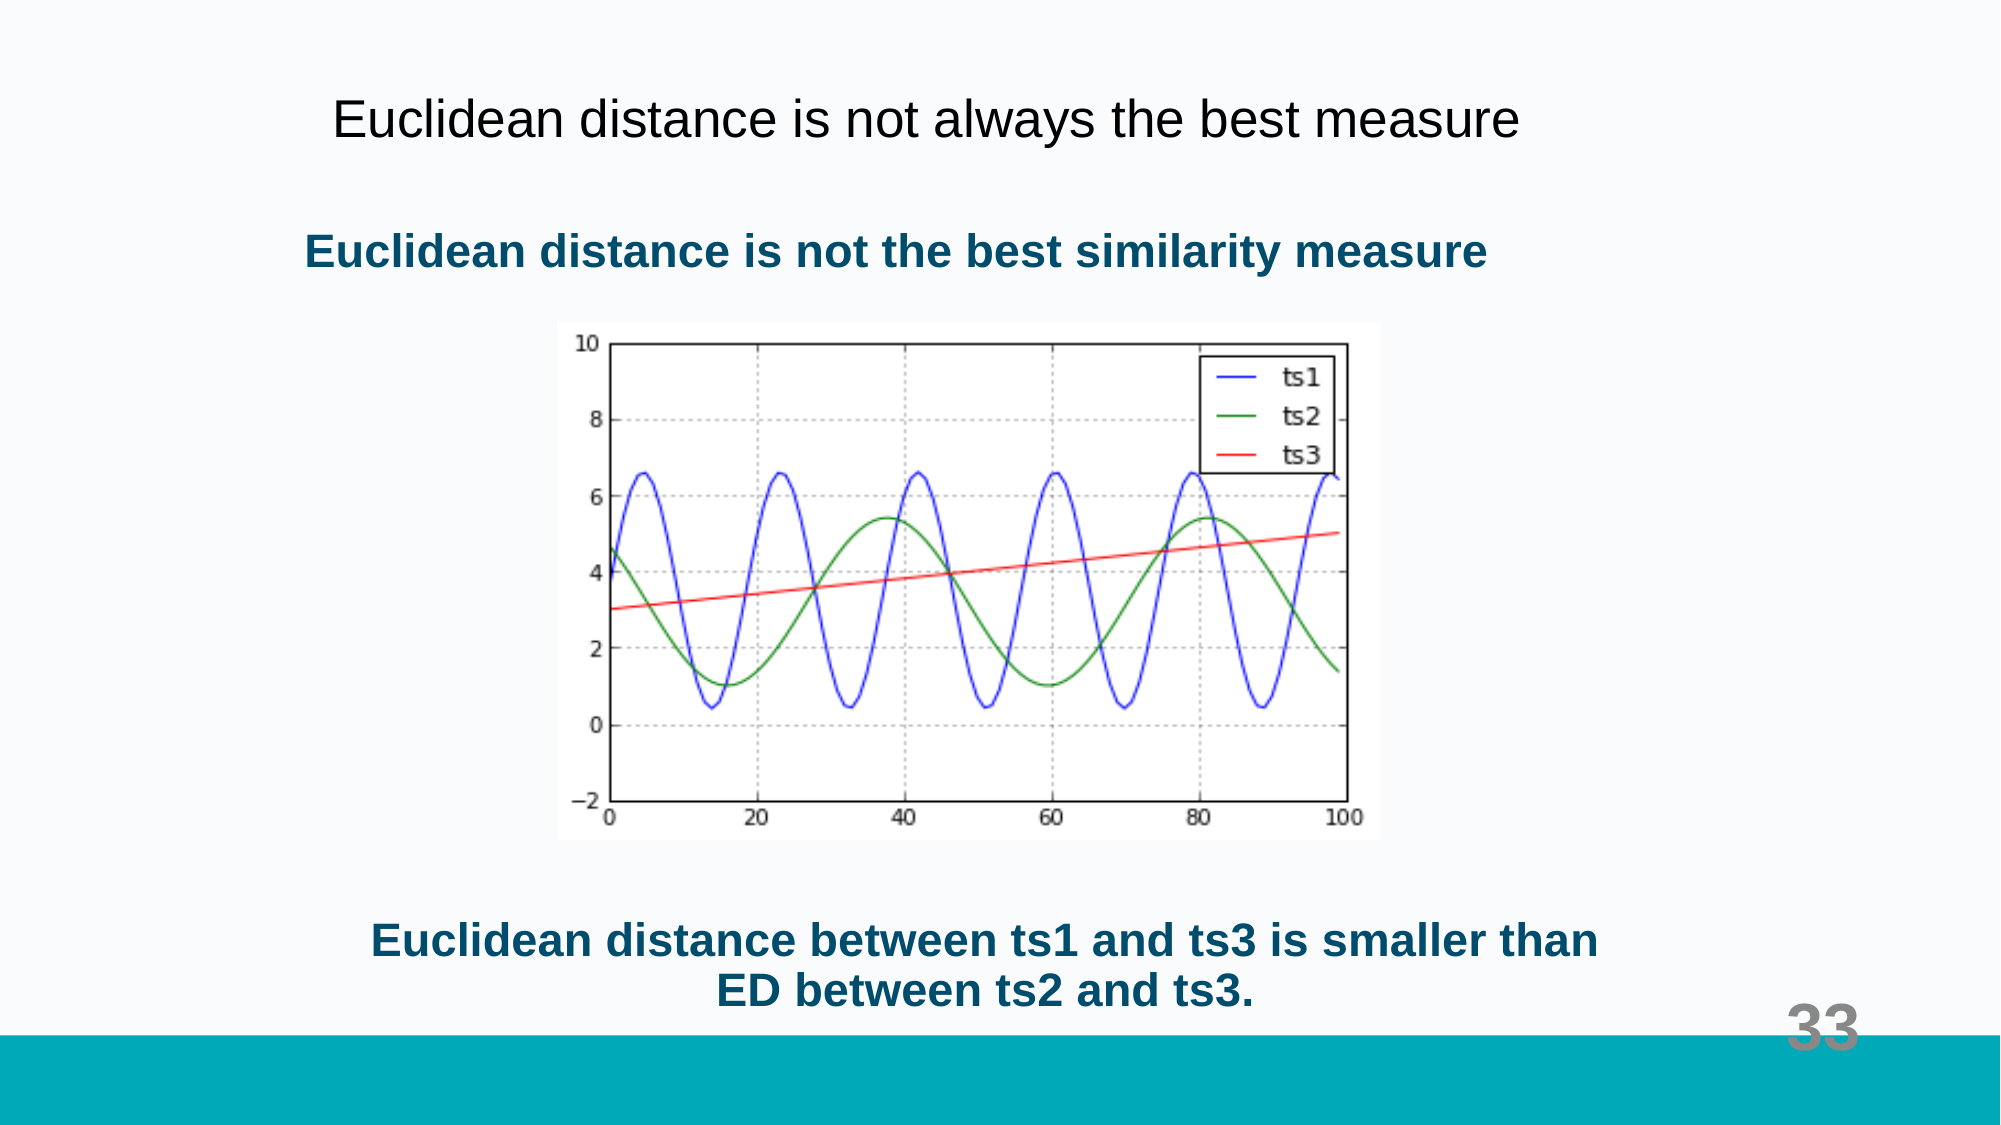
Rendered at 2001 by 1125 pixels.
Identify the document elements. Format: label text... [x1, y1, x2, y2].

picture [557, 321, 1380, 840]
slide_number 33 [1747, 1000, 1876, 1046]
title Euclidean distance between ts1 and ts3 is smaller than ED between ts2 and ts3. [338, 884, 1633, 1048]
text_box Euclidean distance is not always the best measure [303, 77, 1552, 163]
title Euclidean distance is not the best similarity measure [249, 170, 1544, 334]
